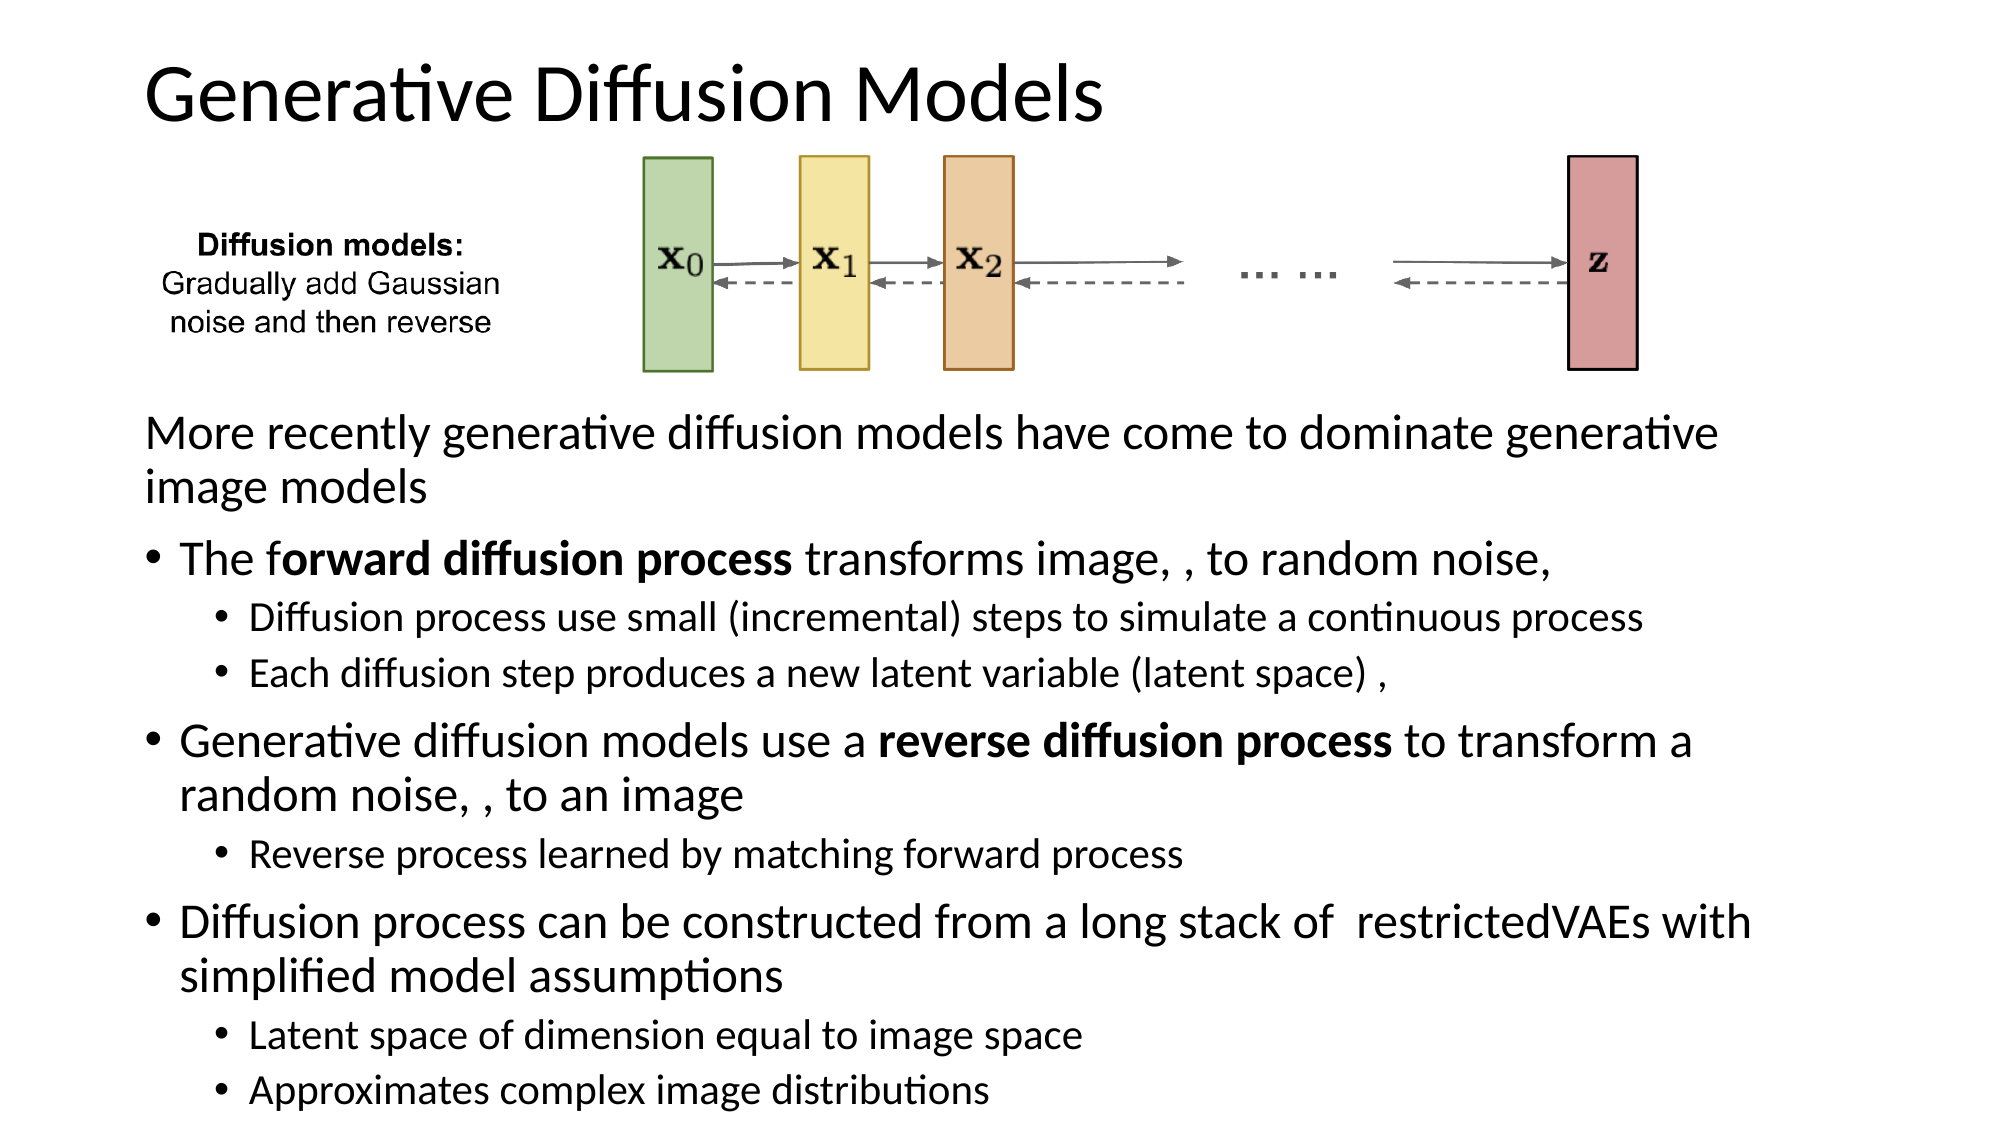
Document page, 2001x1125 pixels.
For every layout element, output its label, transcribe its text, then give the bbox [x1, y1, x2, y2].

title Generative Diffusion Models [129, 22, 1855, 166]
picture [152, 150, 1652, 378]
